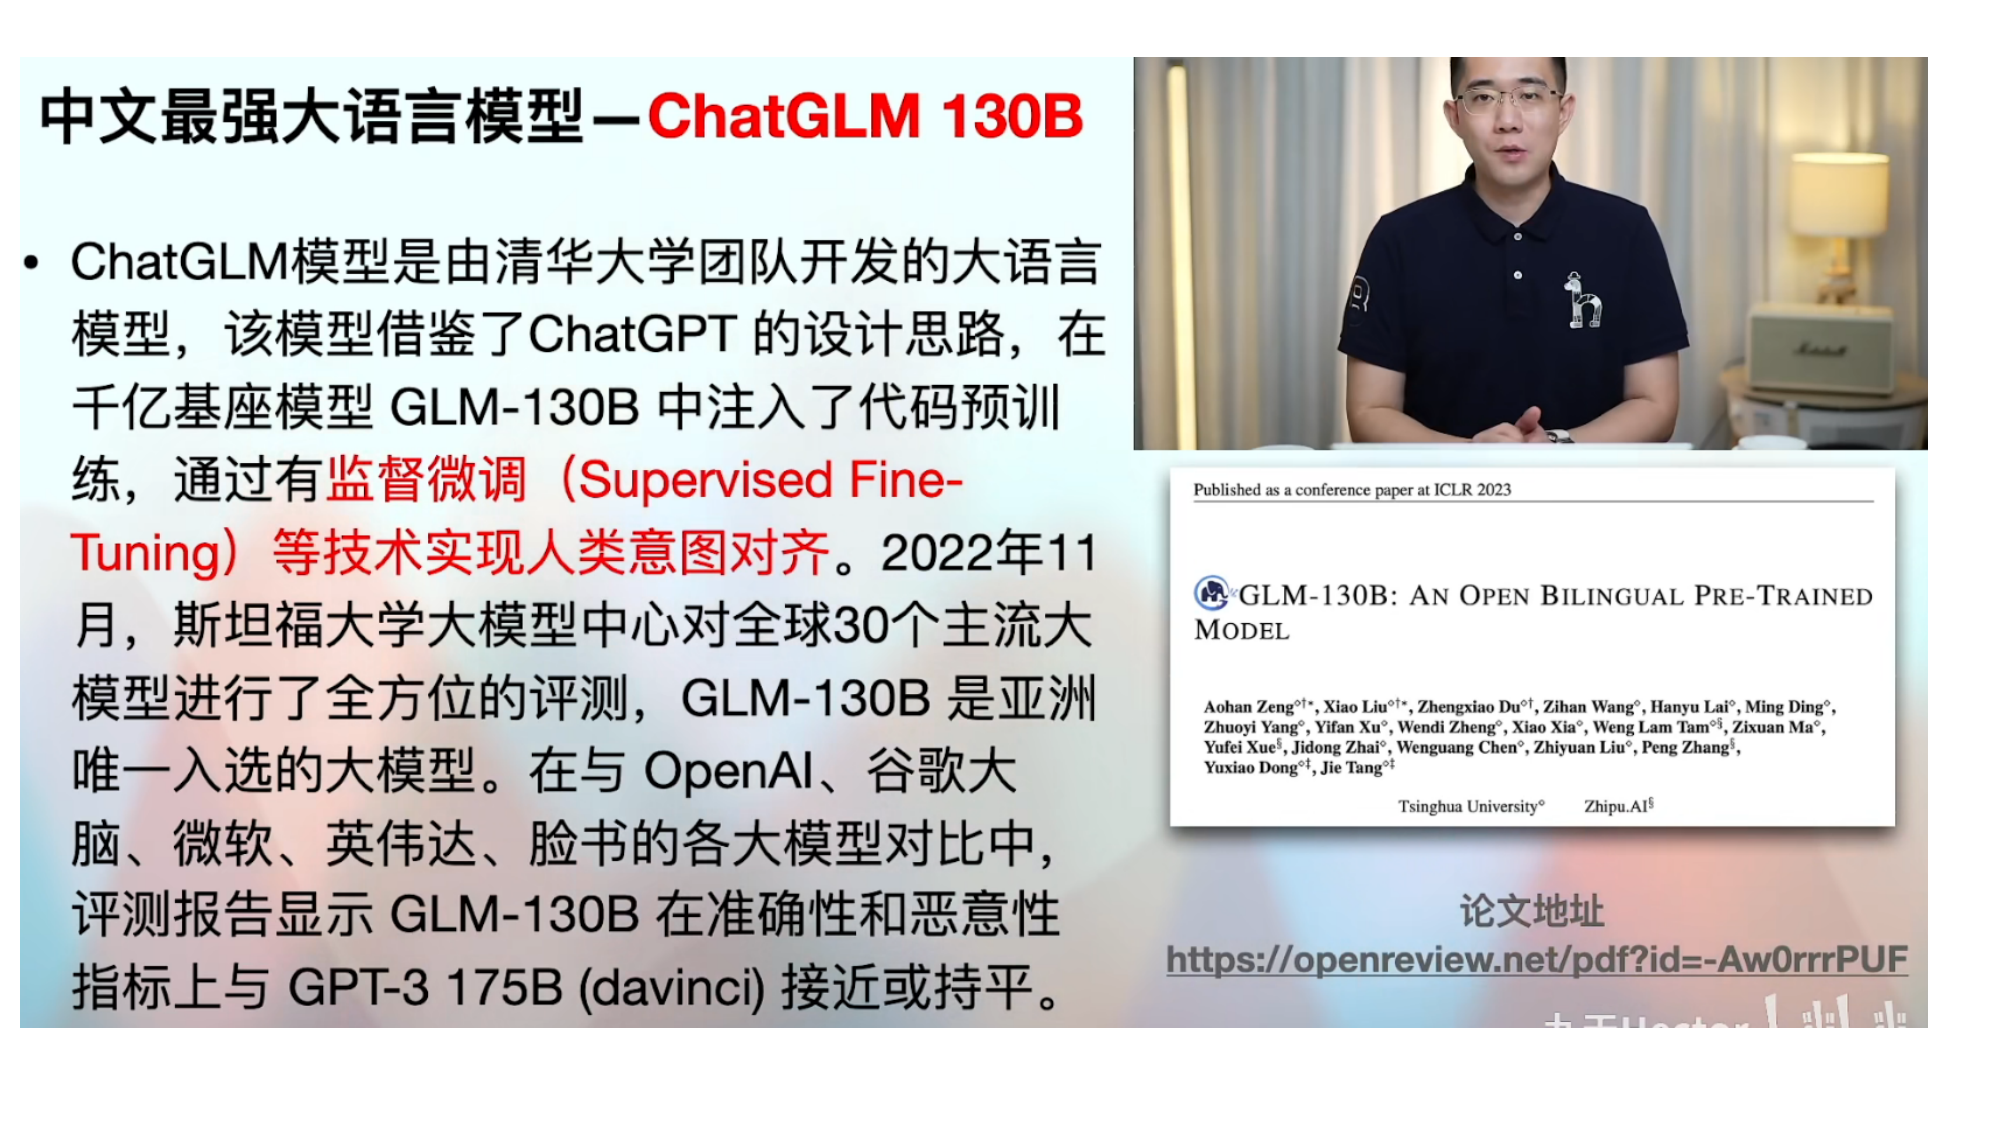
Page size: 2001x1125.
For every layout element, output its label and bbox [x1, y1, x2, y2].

picture [20, 57, 1928, 1028]
